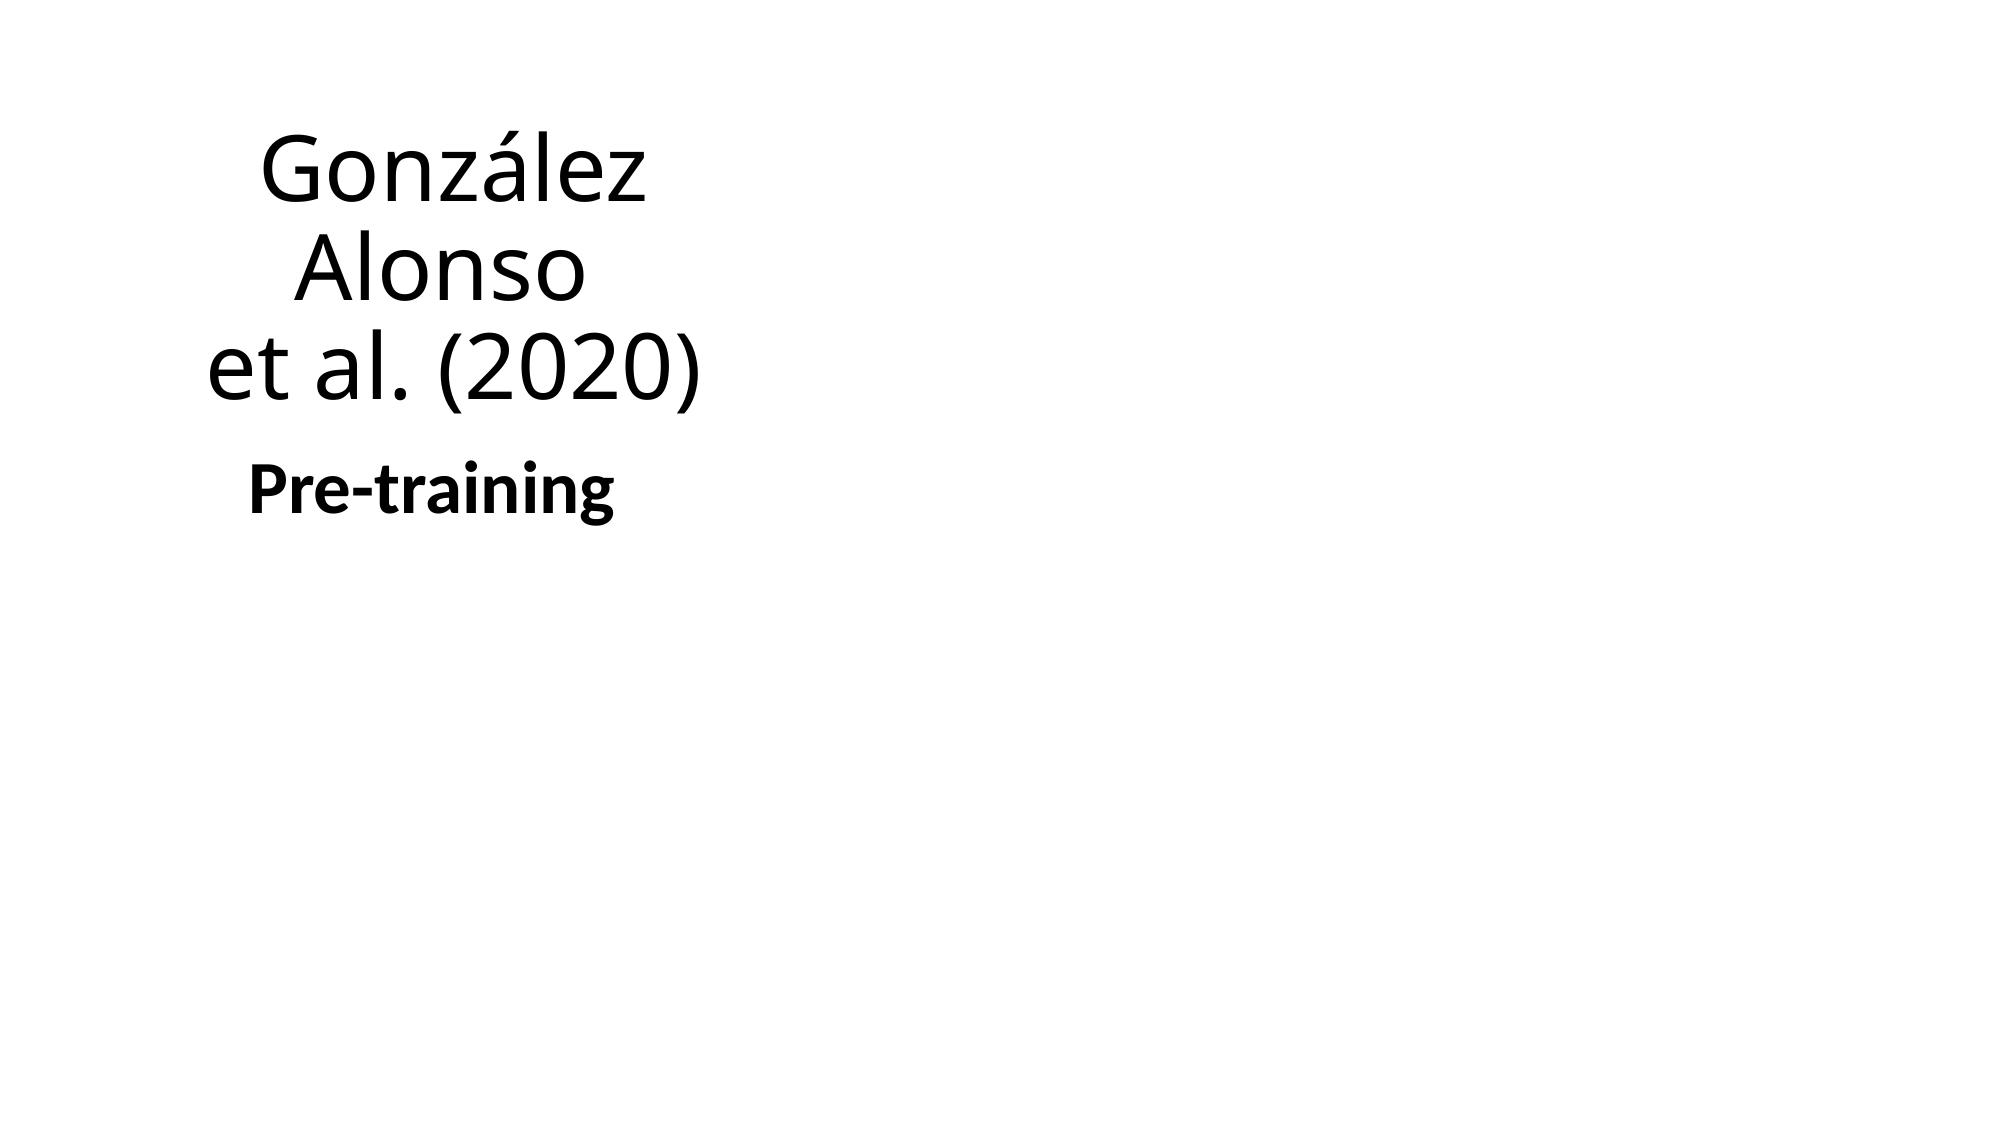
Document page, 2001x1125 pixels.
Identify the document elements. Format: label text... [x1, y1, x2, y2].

list Pre-training [162, 440, 702, 562]
title González Alonso et al. (2020) [93, 162, 815, 380]
